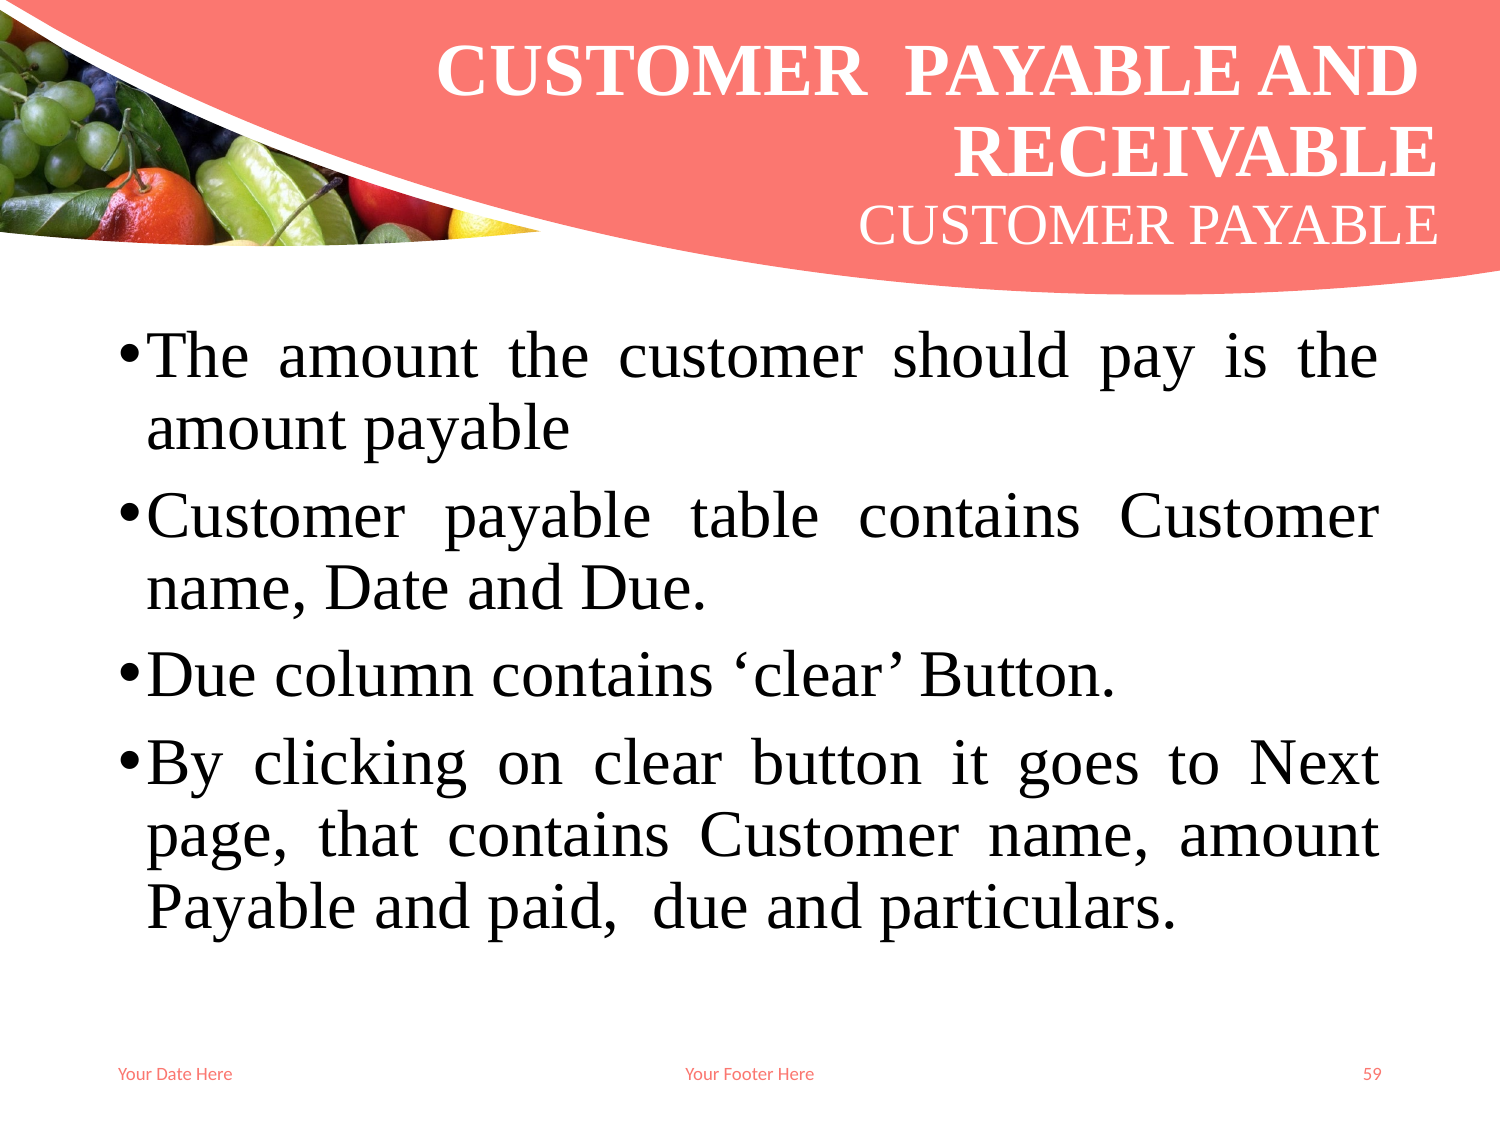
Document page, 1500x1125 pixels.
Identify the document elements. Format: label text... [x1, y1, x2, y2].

subtitle Customer payable [375, 186, 1500, 304]
picture [0, 9, 375, 247]
title Customer payable and receivable [103, 2, 1500, 220]
list The amount the customer should pay is the amount payable Customer payable table contains Customer name, Date and Due. Due column contains ‘clear’ Button. By clicking on clear button it goes to Next page, that contains Customer name, amount Payable and paid, due and particulars. [103, 312, 1397, 1057]
footer Your Footer Here [496, 1042, 1004, 1103]
slide_number Your Date Here [103, 1042, 441, 1103]
slide_number 59 [1059, 1042, 1397, 1103]
